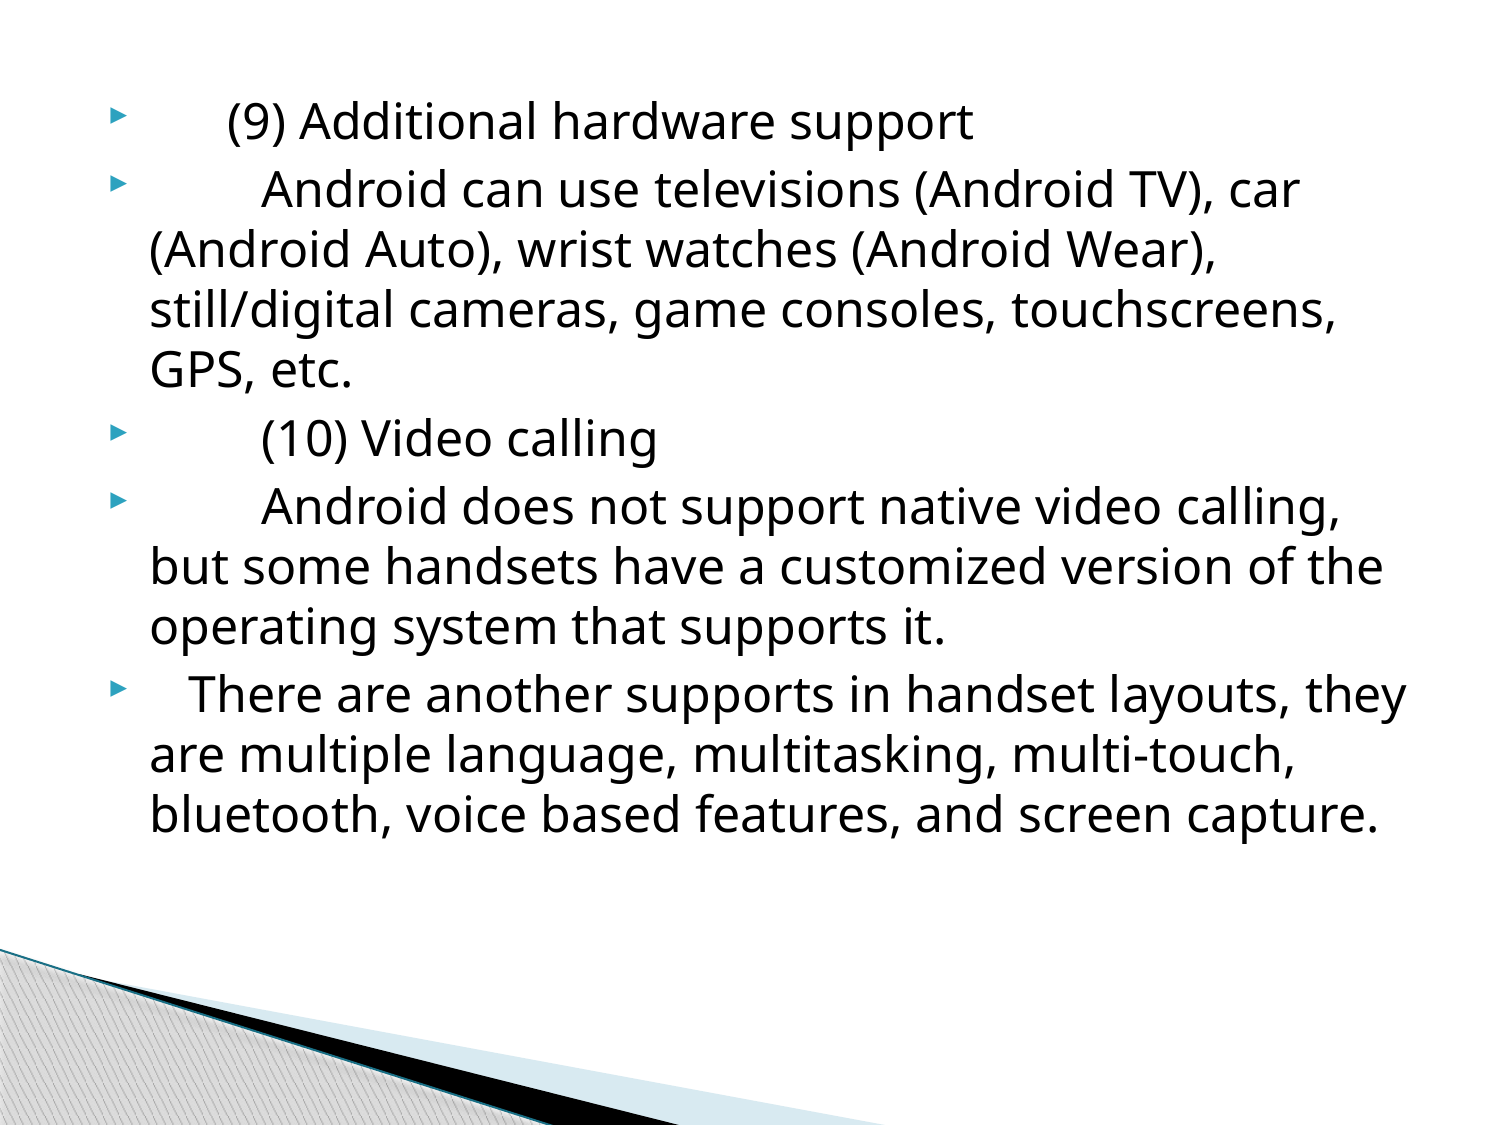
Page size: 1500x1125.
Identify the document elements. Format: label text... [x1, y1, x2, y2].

list (9) Additional hardware support Android can use televisions (Android TV), car (Android Auto), wrist watches (Android Wear), still/digital cameras, game consoles, touchscreens, GPS, etc. (10) Video calling Android does not support native video calling, but some handsets have a customized version of the operating system that supports it. There are another supports in handset layouts, they are multiple language, multitasking, multi-touch, bluetooth, voice based features, and screen capture. [75, 82, 1425, 986]
